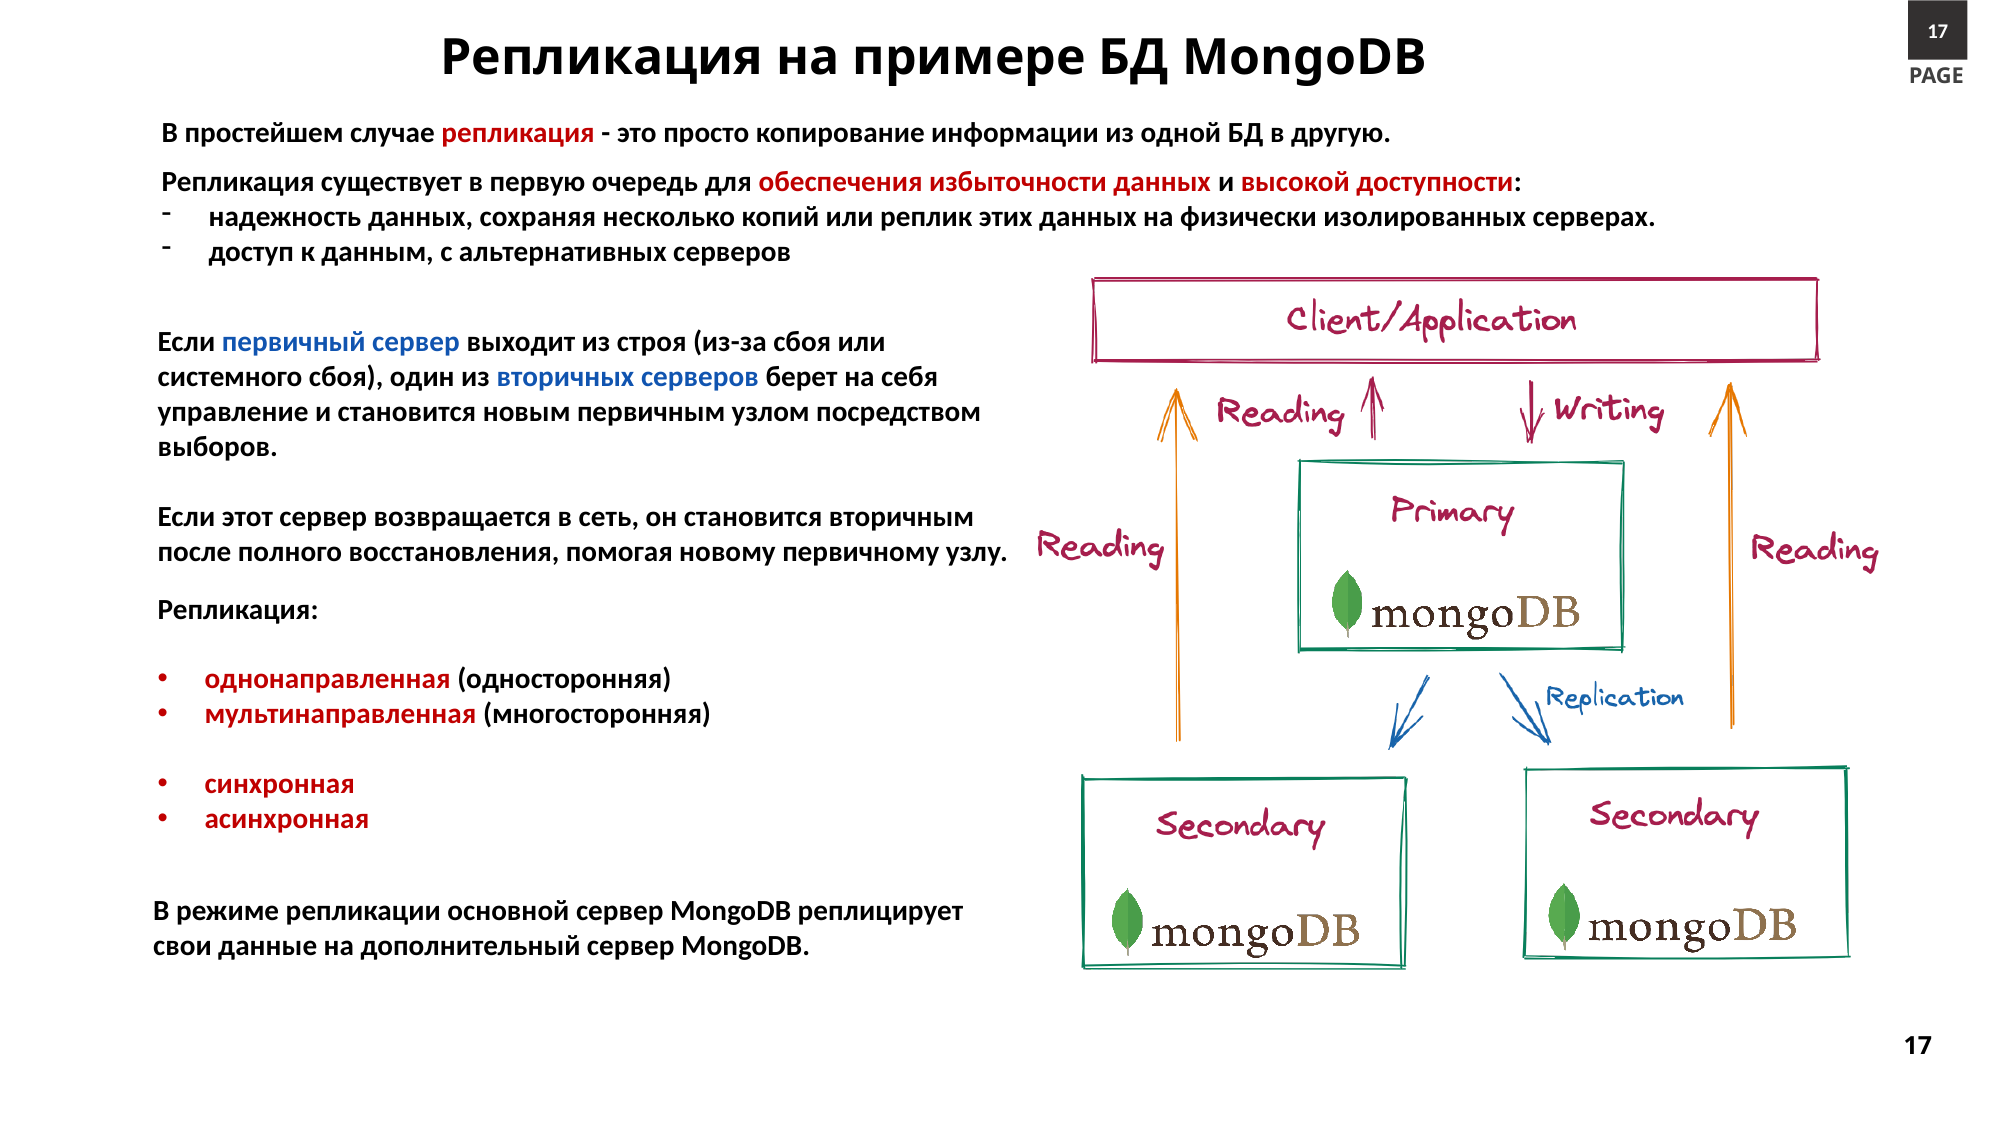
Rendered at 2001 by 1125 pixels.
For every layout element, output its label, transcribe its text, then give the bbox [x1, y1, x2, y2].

text_box В режиме репликации основной сервер MongoDB реплицирует свои данные на дополнительный сервер MongoDB. [138, 883, 1019, 969]
picture [1019, 262, 1897, 983]
text_box В простейшем случае репликация - это просто копирование информации из одной БД в другую. [146, 99, 1927, 156]
text_box Репликация существует в первую очередь для обеспечения избыточности данных и высокой доступности: надежность данных, сохраняя несколько копий или реплик этих данных на физически изолированных серверах. доступ к данным, с альтернативных серверов [146, 155, 1682, 275]
text_box PAGE [1894, 54, 1979, 96]
text_box Репликация: однонаправленная (односторонняя) мультинаправленная (многосторонняя) синхронная асинхронная [142, 582, 835, 842]
text_box 17 [1888, 1016, 1953, 1076]
title Репликация на примере БД MongoDB [425, 4, 2000, 112]
text_box Если первичный сервер выходит из строя (из-за сбоя или системного сбоя), один из вторичных серверов берет на себя управление и становится новым первичным узлом посредством выборов. Если этот сервер возвращается в сеть, он становится вторичным после полного восстановления, помогая новому первичному узлу. [142, 315, 1019, 575]
text_box 17 [1907, 0, 1969, 61]
